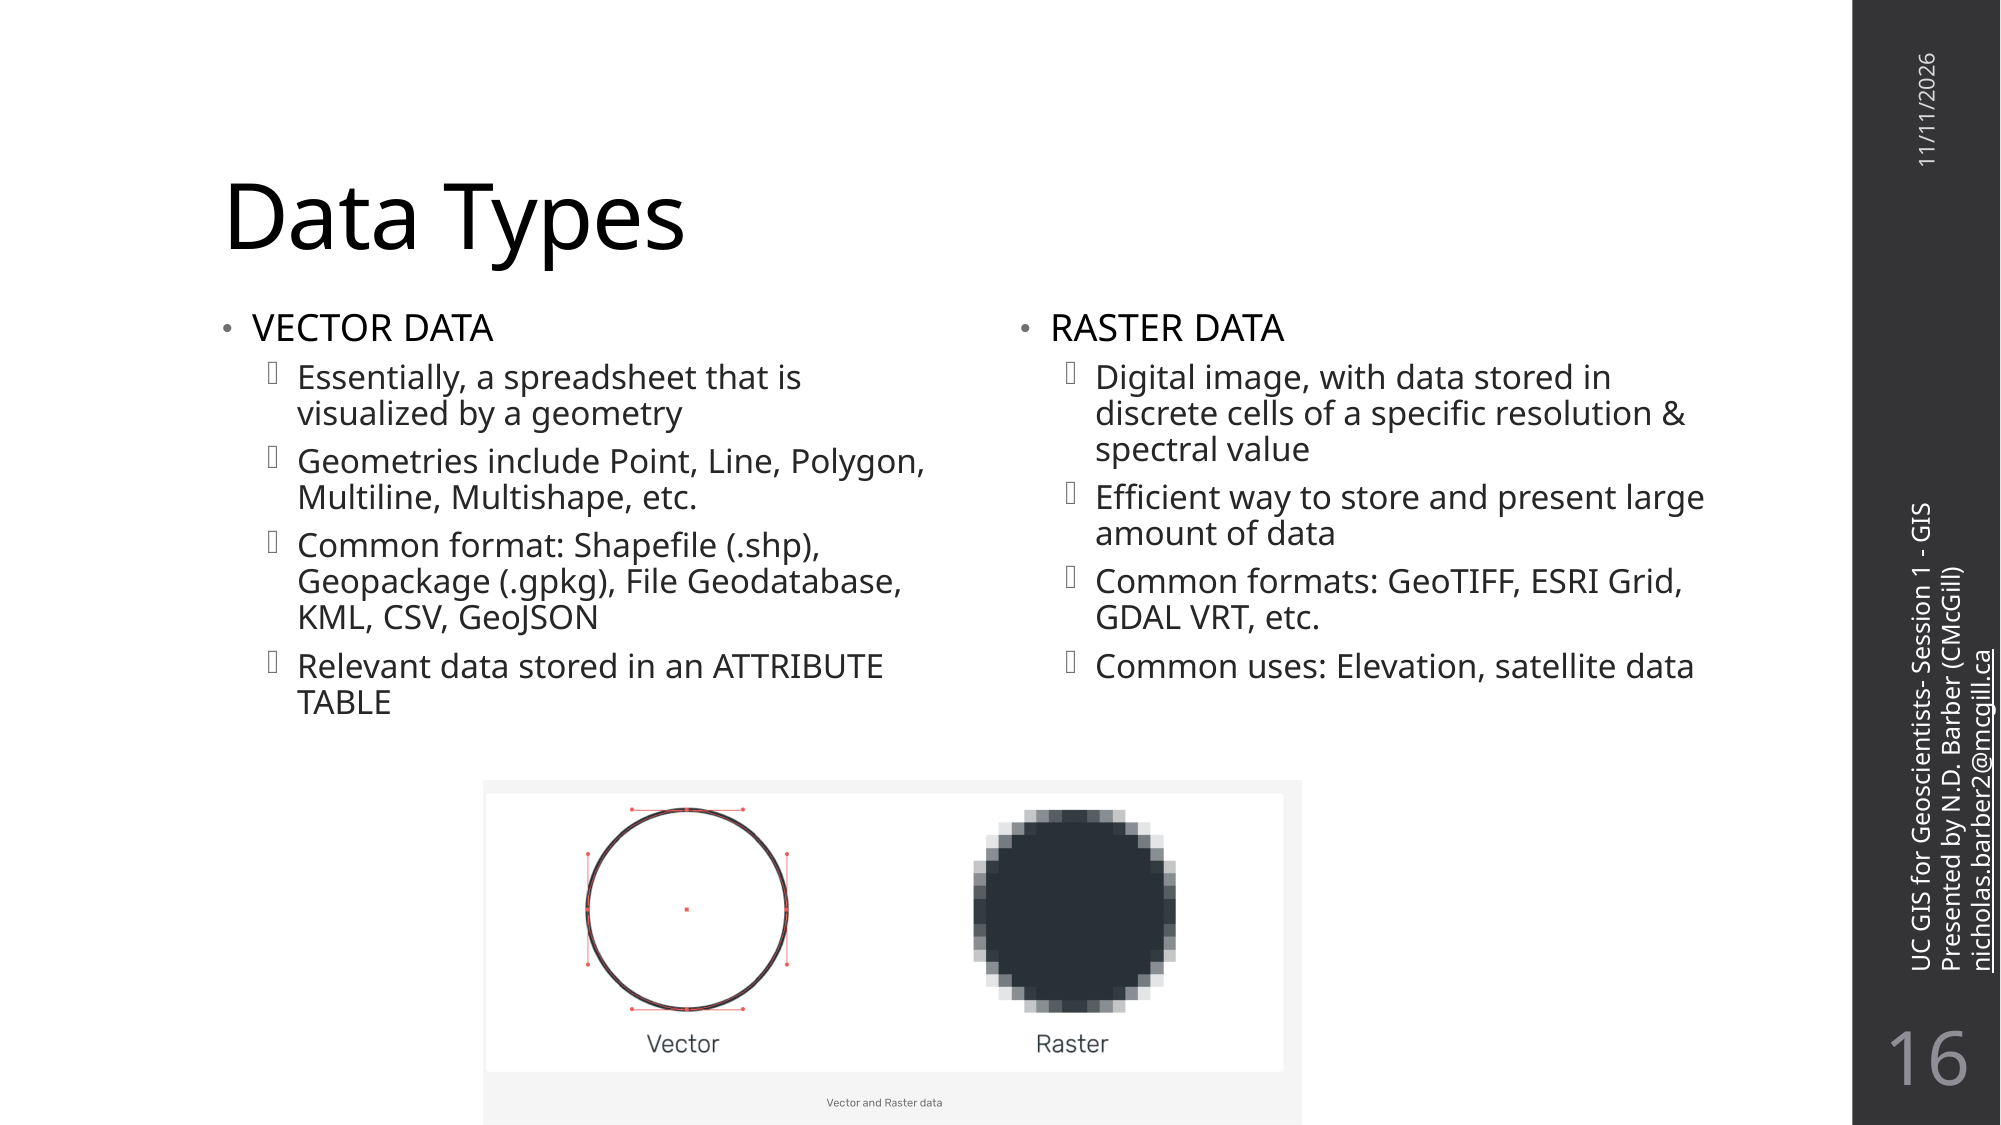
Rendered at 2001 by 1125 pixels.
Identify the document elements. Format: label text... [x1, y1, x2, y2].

list VECTOR DATA Essentially, a spreadsheet that is visualized by a geometry Geometries include Point, Line, Polygon, Multiline, Multishape, etc. Common format: Shapefile (.shp), Geopackage (.gpkg), File Geodatabase, KML, CSV, GeoJSON Relevant data stored in an ATTRIBUTE TABLE [206, 299, 942, 1014]
title Data Types [206, 60, 1797, 278]
list RASTER DATA Digital image, with data stored in discrete cells of a specific resolution & spectral value Efficient way to store and present large amount of data Common formats: GeoTIFF, ESRI Grid, GDAL VRT, etc. Common uses: Elevation, satellite data [1005, 299, 1740, 1014]
slide_number 15 [1852, 1012, 2000, 1110]
picture [483, 780, 1302, 1125]
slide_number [1897, 37, 1958, 351]
footer UC GIS for Geoscientists- Session 1 - GIS Presented by N.D. Barber (CMcGill) nicholas.barber2@mcgill.ca [1897, 400, 1958, 988]
